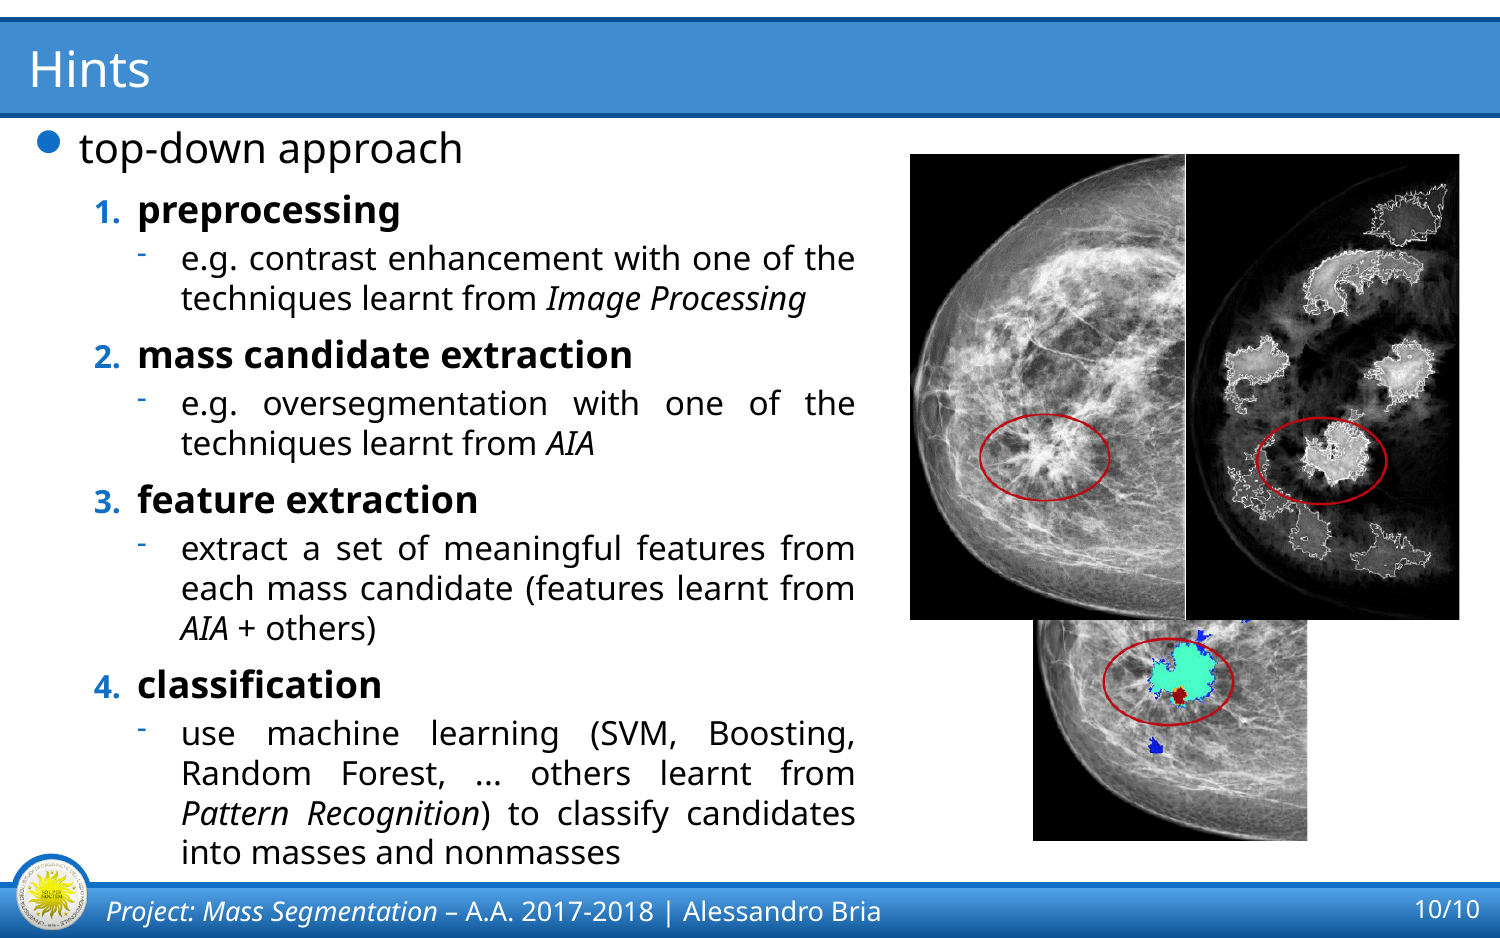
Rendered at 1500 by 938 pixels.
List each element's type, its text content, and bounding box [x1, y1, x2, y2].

picture [909, 154, 1460, 620]
picture [1032, 630, 1308, 842]
picture [15, 858, 88, 931]
title Hints [0, 18, 1500, 117]
list top-down approach preprocessing e.g. contrast enhancement with one of the techniques learnt from Image Processing mass candidate extraction e.g. oversegmentation with one of the techniques learnt from AIA feature extraction extract a set of meaningful features from each mass candidate (features learnt from AIA + others) classification use machine learning (SVM, Boosting, Random Forest, ... others learnt from Pattern Recognition) to classify candidates into masses and nonmasses [33, 126, 857, 857]
